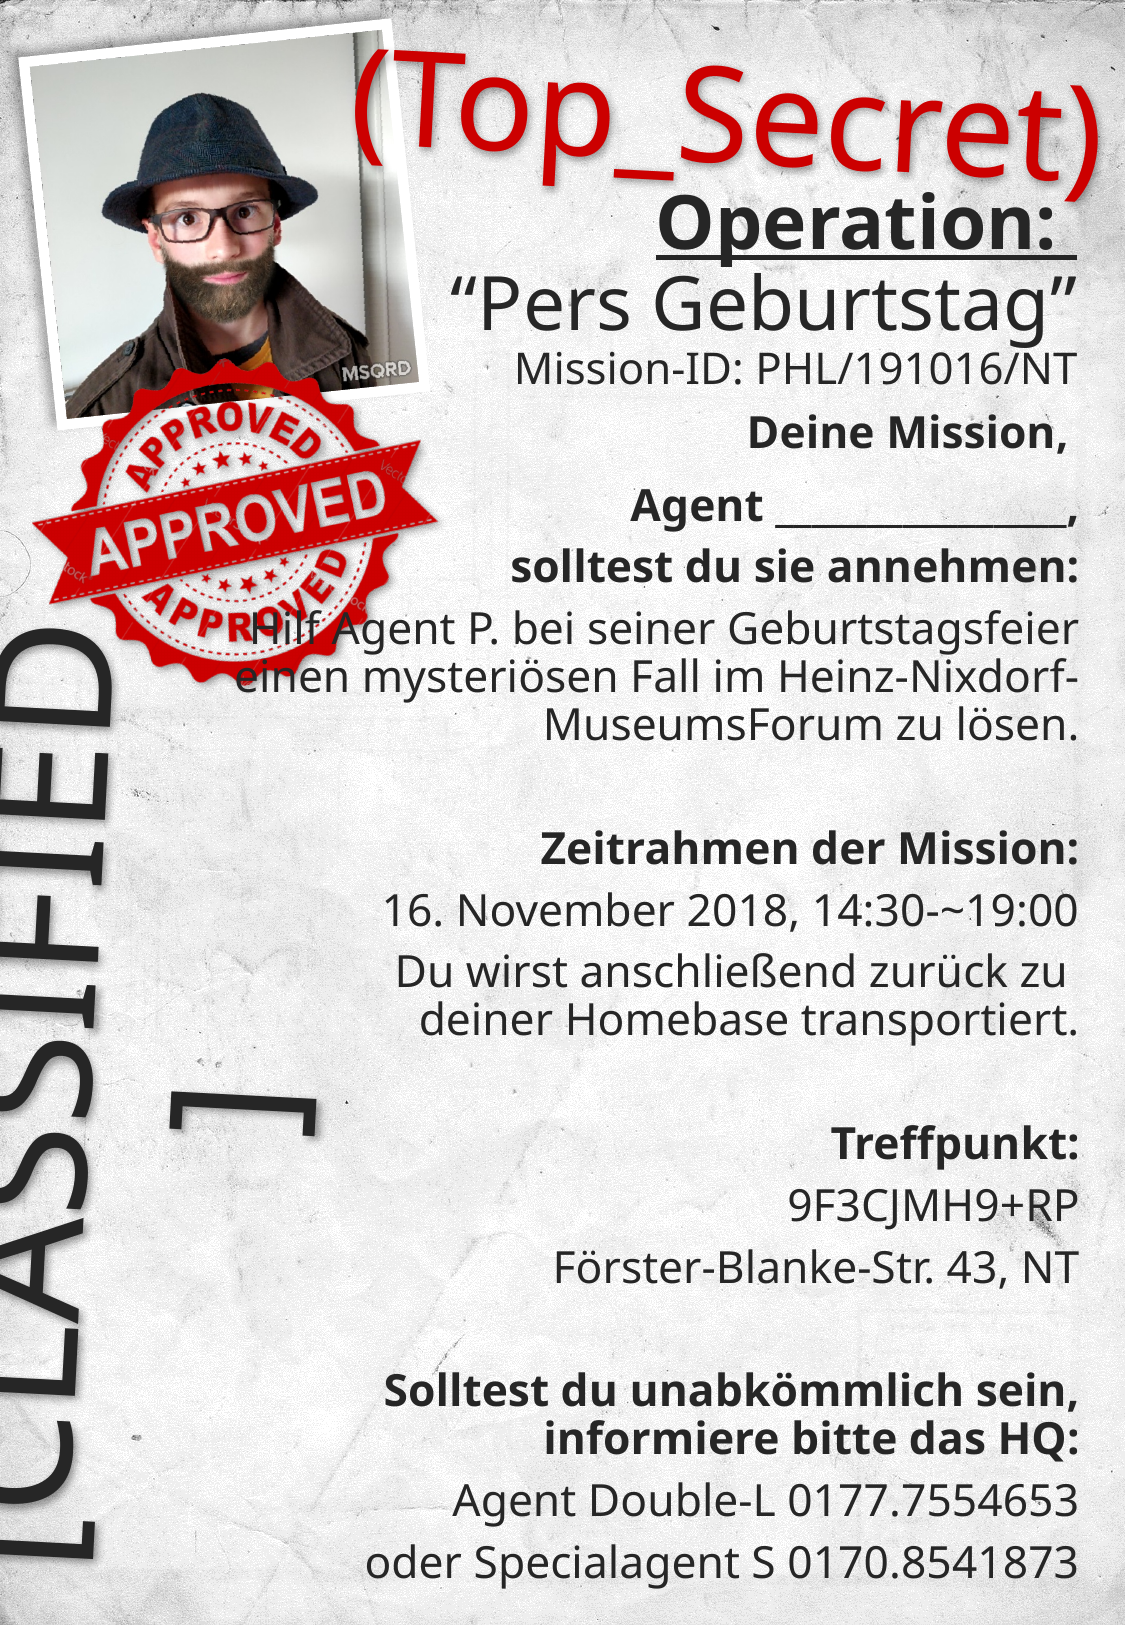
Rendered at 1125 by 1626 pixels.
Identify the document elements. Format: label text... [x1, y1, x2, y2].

picture [0, 0, 1125, 1625]
list Deine Mission, Agent ________________, solltest du sie annehmen: Hilf Agent P. bei seiner Geburtstagsfeier einen mysteriösen Fall im Heinz-Nixdorf-MuseumsForum zu lösen. Zeitrahmen der Mission: 16. November 2018, 14:30-~19:00 Du wirst anschließend zurück zu deiner Homebase transportiert. Treffpunkt: 9F3CJMH9+RP Förster-Blanke-Str. 43, NT Solltest du unabkömmlich sein, informiere bitte das HQ: Agent Double-L 0177.7554653 oder Specialagent S 0170.8541873 [162, 401, 1096, 1596]
picture [0, 1250, 32, 1287]
title Operation: “Pers Geburtstag” Mission-ID: PHL/191016/NT [295, 35, 1093, 401]
